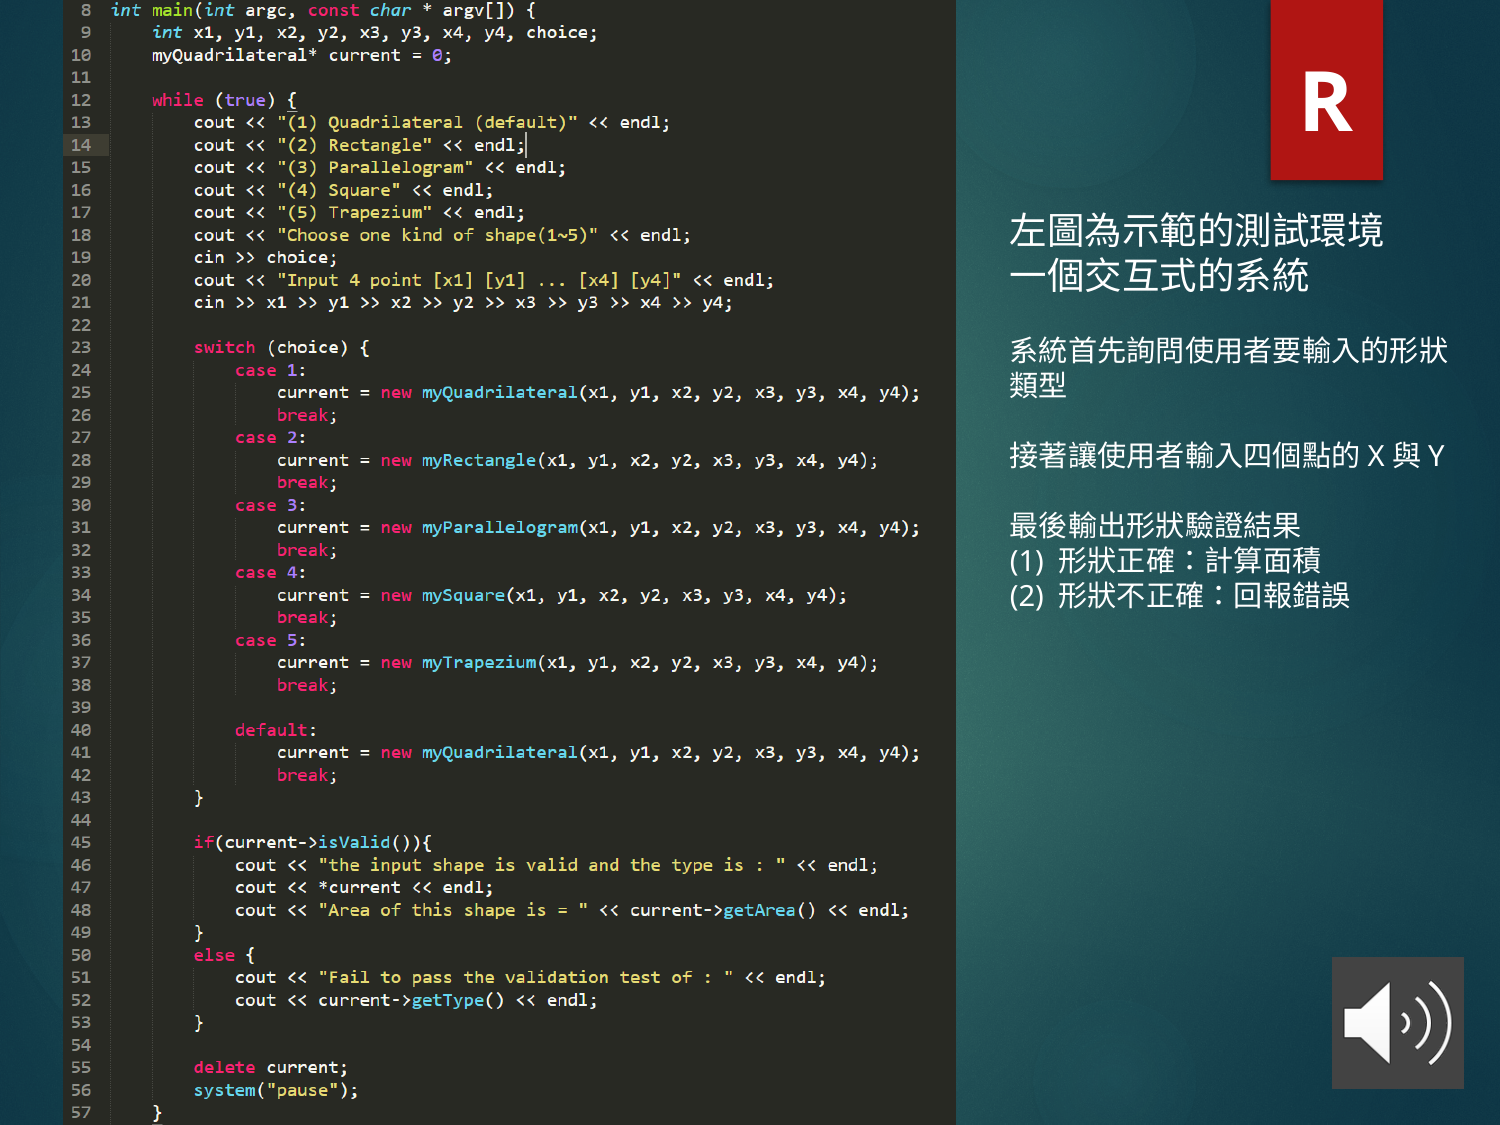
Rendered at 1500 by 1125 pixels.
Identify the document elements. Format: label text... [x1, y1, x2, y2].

picture [1330, 955, 1465, 1090]
picture [63, 0, 957, 1125]
text_box 左圖為示範的測試環境 一個交互式的系統 系統首先詢問使用者要輸入的形狀類型 接著讓使用者輸入四個點的X與Y 最後輸出形狀驗證結果 (1) 形狀正確：計算面積 (2) 形狀不正確：回報錯誤 [995, 199, 1483, 620]
text_box R [1283, 41, 1369, 156]
